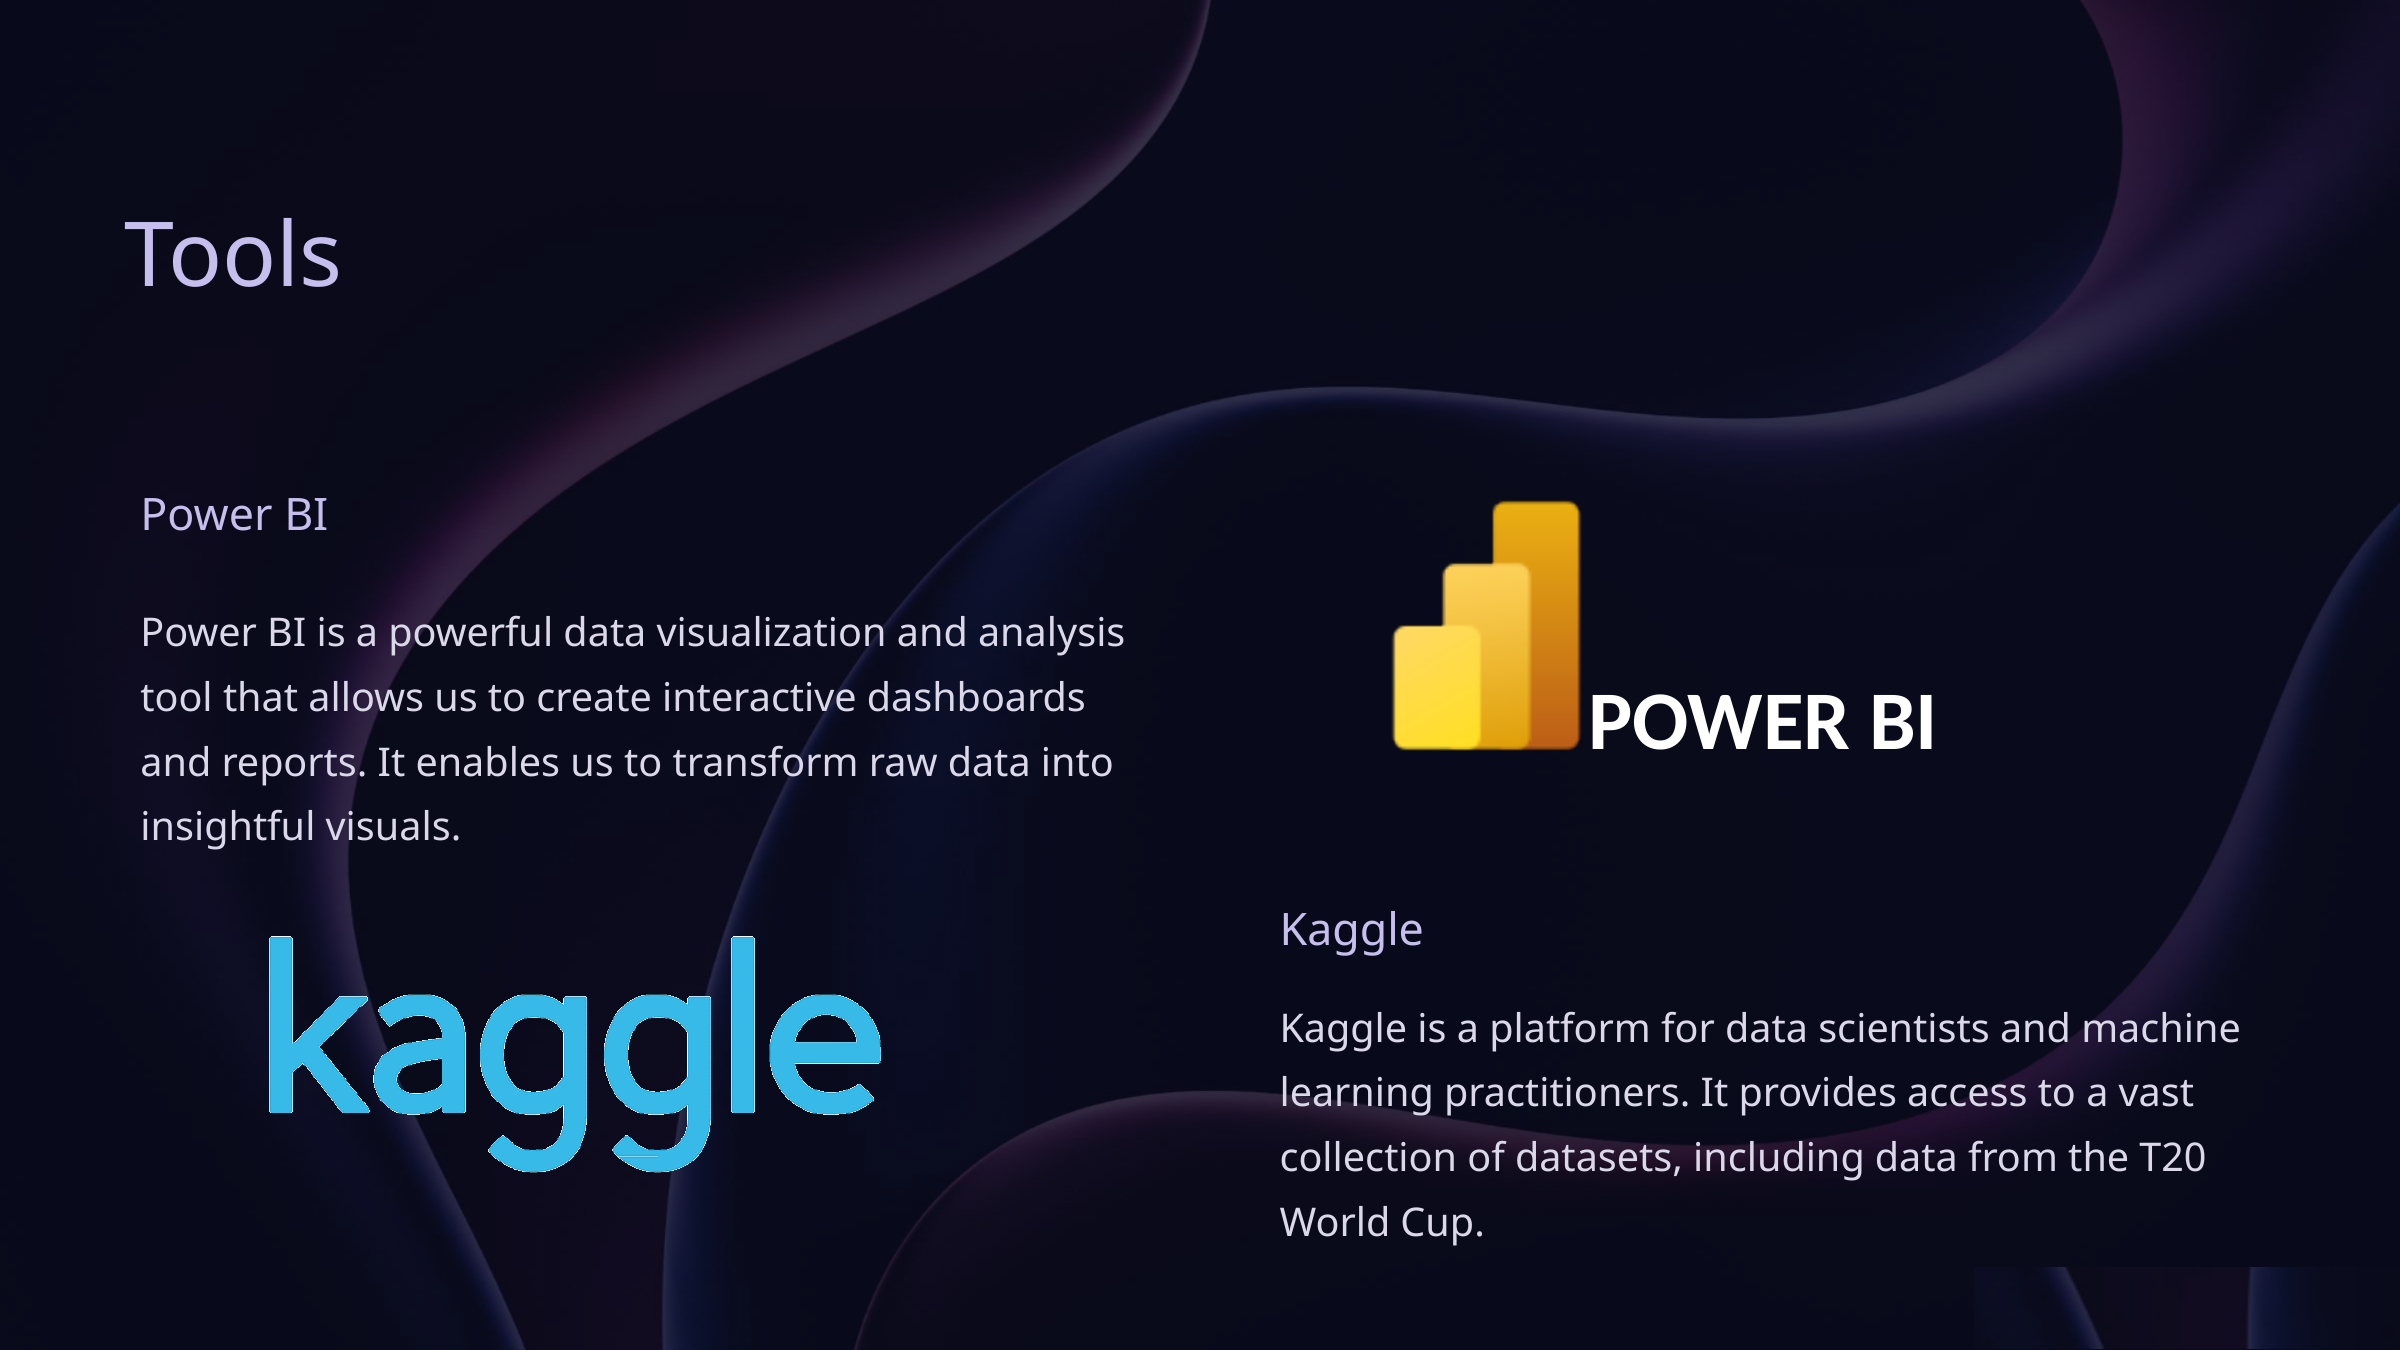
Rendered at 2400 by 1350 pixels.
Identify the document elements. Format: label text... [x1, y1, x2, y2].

text_box Power BI is a powerful data visualization and analysis tool that allows us to create interactive dashboards and reports. It enables us to transform raw data into insightful visuals. [140, 590, 1150, 785]
text_box Kaggle [1279, 897, 1730, 955]
picture [1974, 1267, 2400, 1350]
text_box Tools [124, 191, 1025, 304]
picture [1339, 478, 1636, 775]
text_box Power BI [140, 483, 591, 540]
text_box POWER BI [1636, 658, 1995, 774]
text_box Kaggle is a platform for data scientists and machine learning practitioners. It provides access to a vast collection of datasets, including data from the T20 World Cup. [1279, 985, 2289, 1180]
picture [268, 935, 881, 1173]
